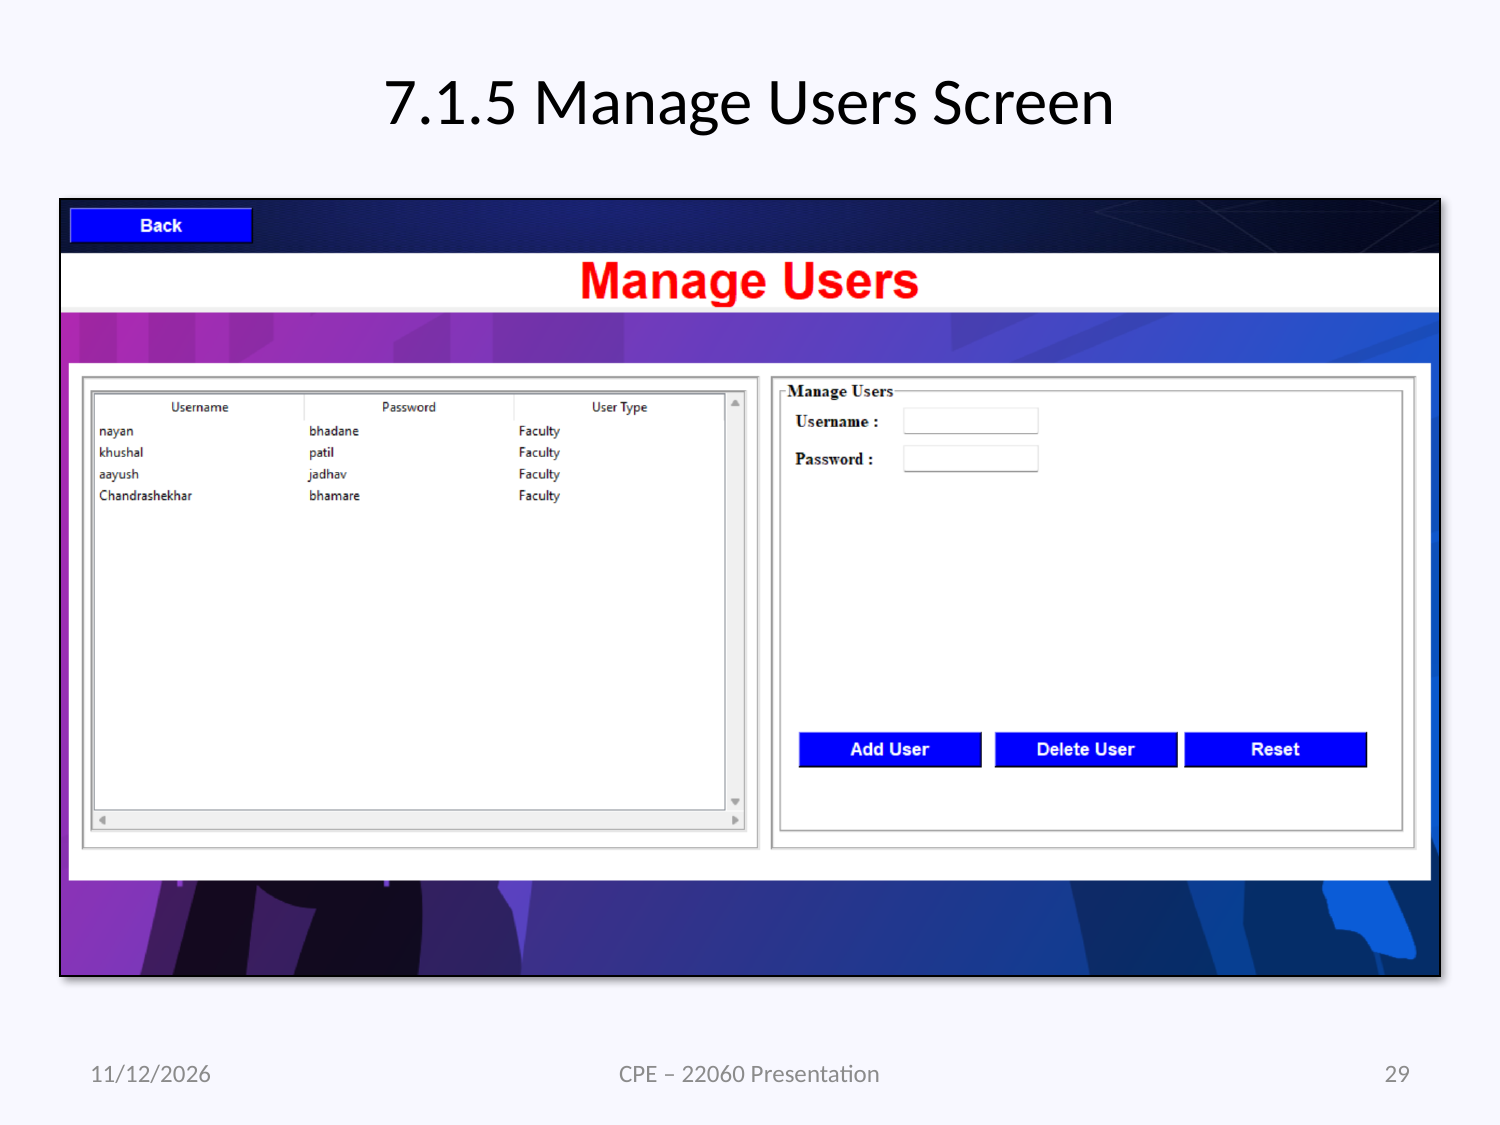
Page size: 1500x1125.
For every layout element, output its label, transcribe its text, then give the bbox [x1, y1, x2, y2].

slide_number 29 [1074, 1042, 1425, 1103]
title 7.1.5 Manage Users Screen [75, 45, 1425, 150]
footer CPE – 22060 Presentation [512, 1042, 988, 1103]
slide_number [75, 1042, 425, 1103]
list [60, 199, 1440, 976]
